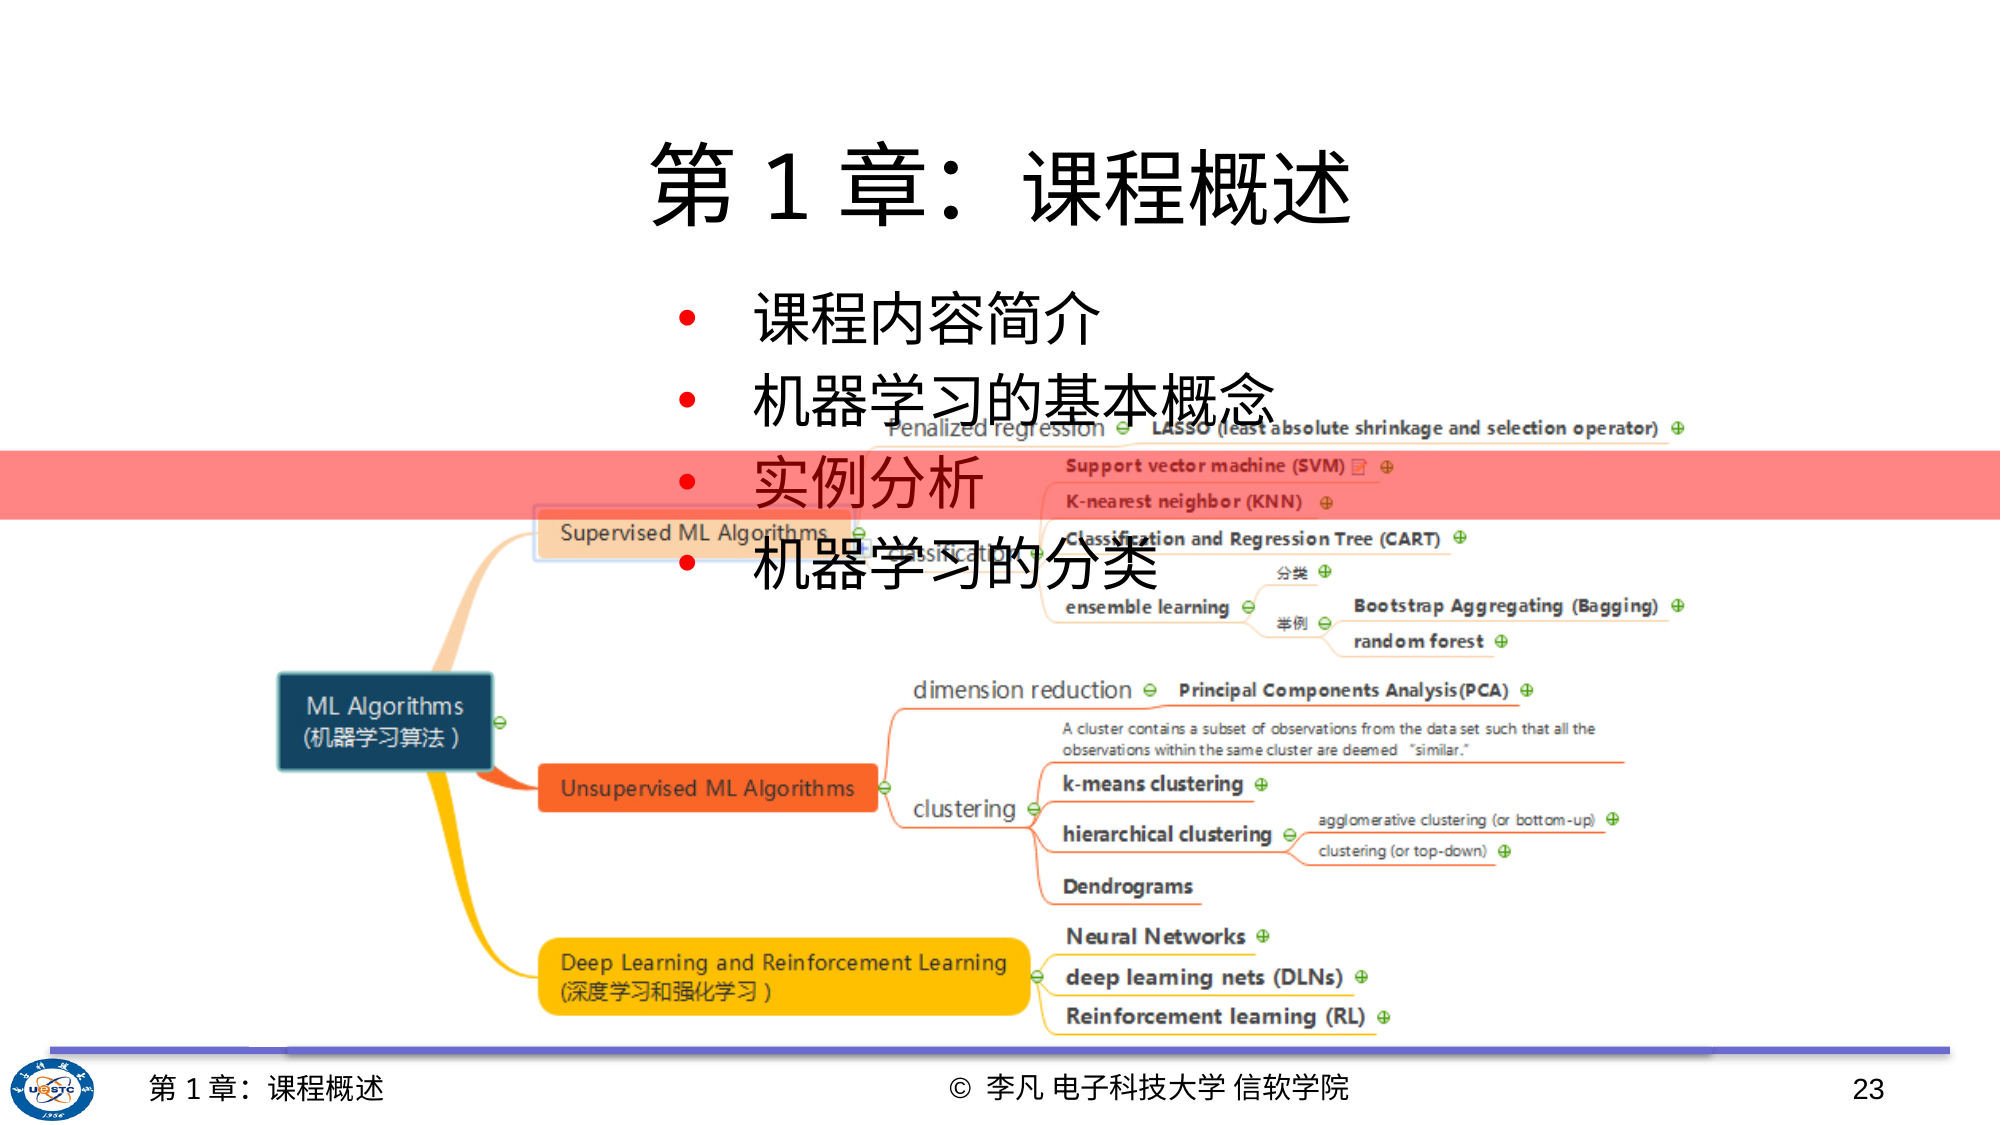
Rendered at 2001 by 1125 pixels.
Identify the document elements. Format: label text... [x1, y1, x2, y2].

text_box [0, 450, 244, 520]
picture [249, 399, 1713, 1048]
subtitle 课程内容简介 机器学习的基本概念 实例分析 机器学习的分类 [662, 275, 1525, 398]
text_box [1716, 450, 2000, 520]
picture [10, 1058, 94, 1121]
title 第1章：课程概述 [362, 62, 1638, 304]
slide_number 23 [1649, 1062, 1901, 1105]
footer © 李凡 电子科技大学 信软学院 [833, 1061, 1467, 1104]
slide_number 第1章：课程概述 [133, 1062, 651, 1105]
